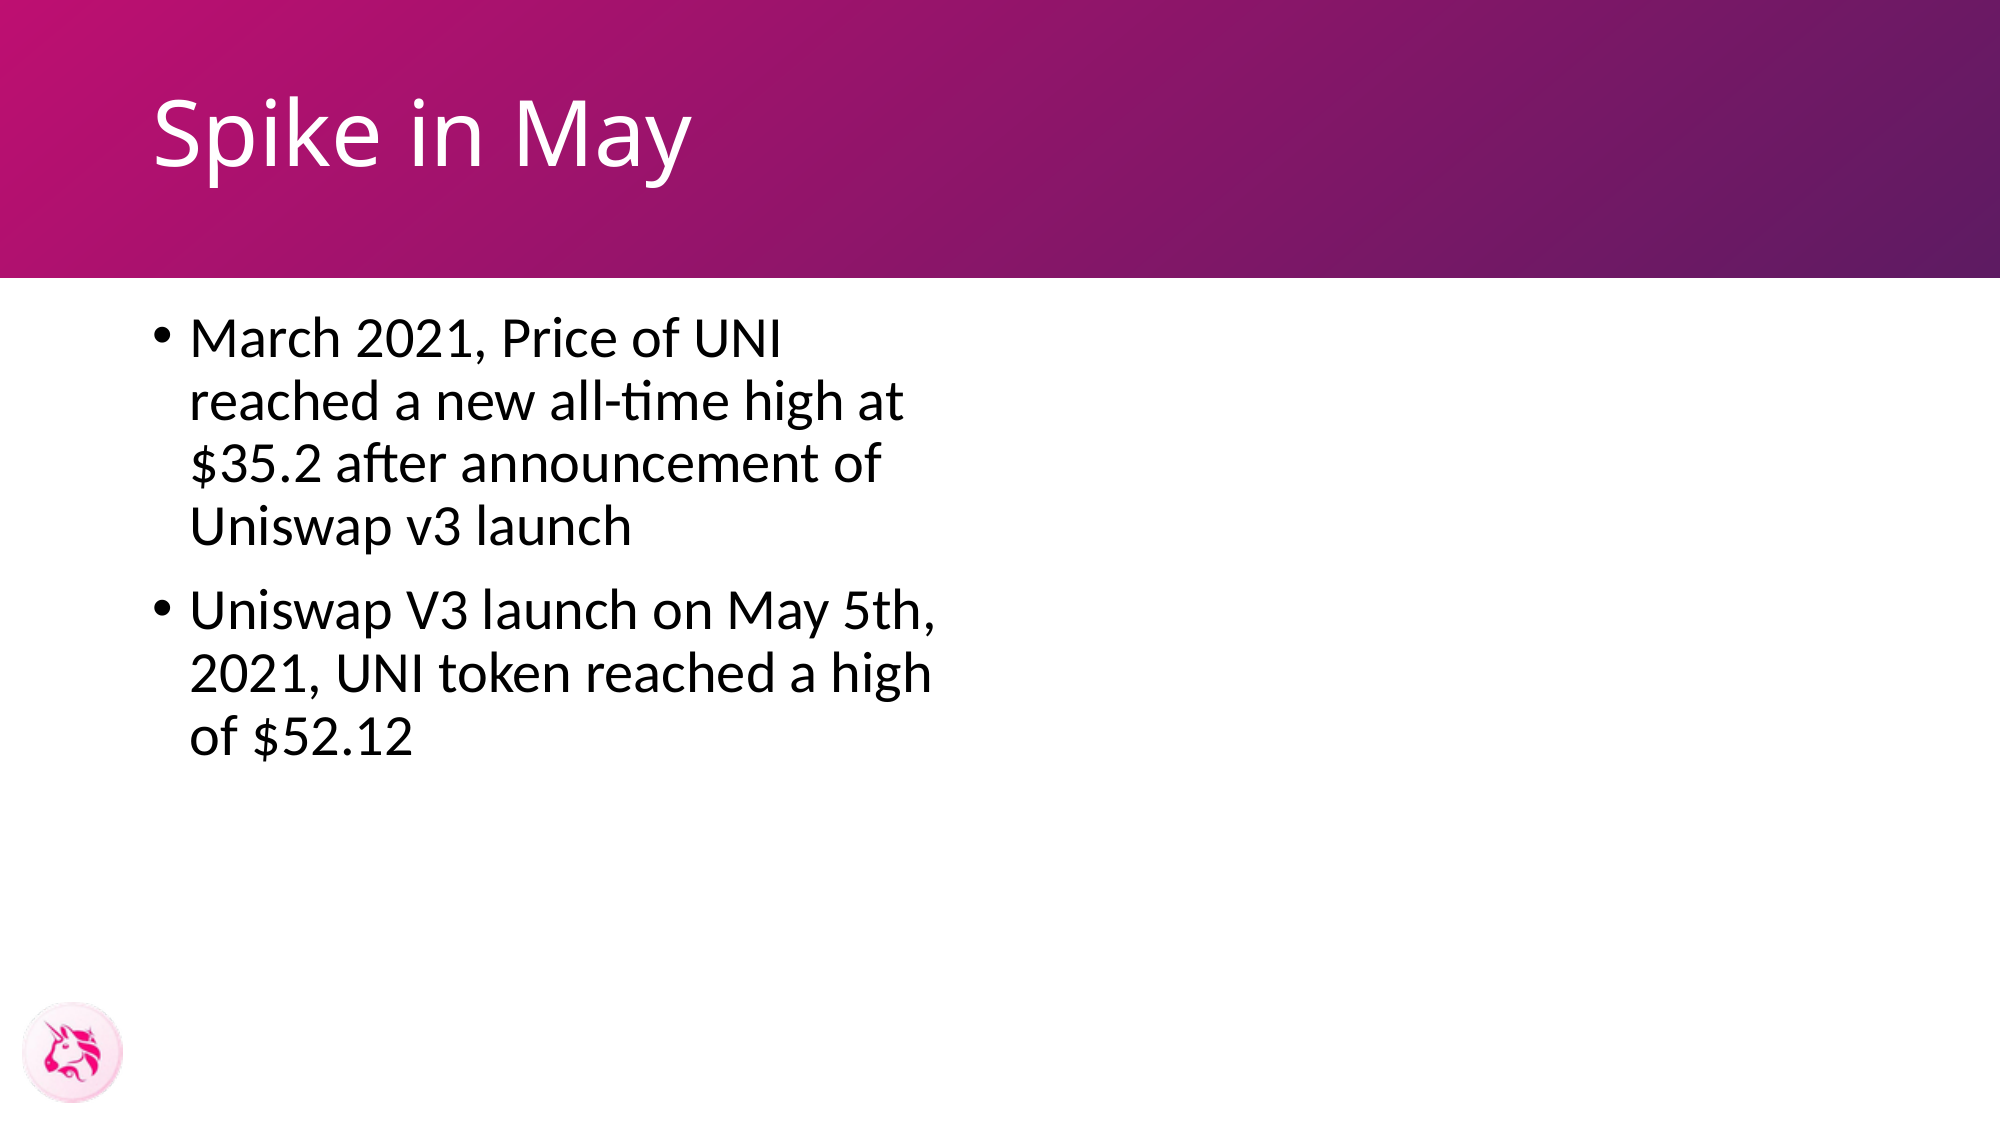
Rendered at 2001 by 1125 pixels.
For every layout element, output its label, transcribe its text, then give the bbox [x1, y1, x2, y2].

title Spike in May [137, 28, 1863, 246]
list March 2021, Price of UNI reached a new all-time high at $35.2 after announcement of Uniswap v3 launch Uniswap V3 launch on May 5th, 2021, UNI token reached a high of $52.12 [137, 299, 988, 1014]
picture [22, 1002, 123, 1103]
